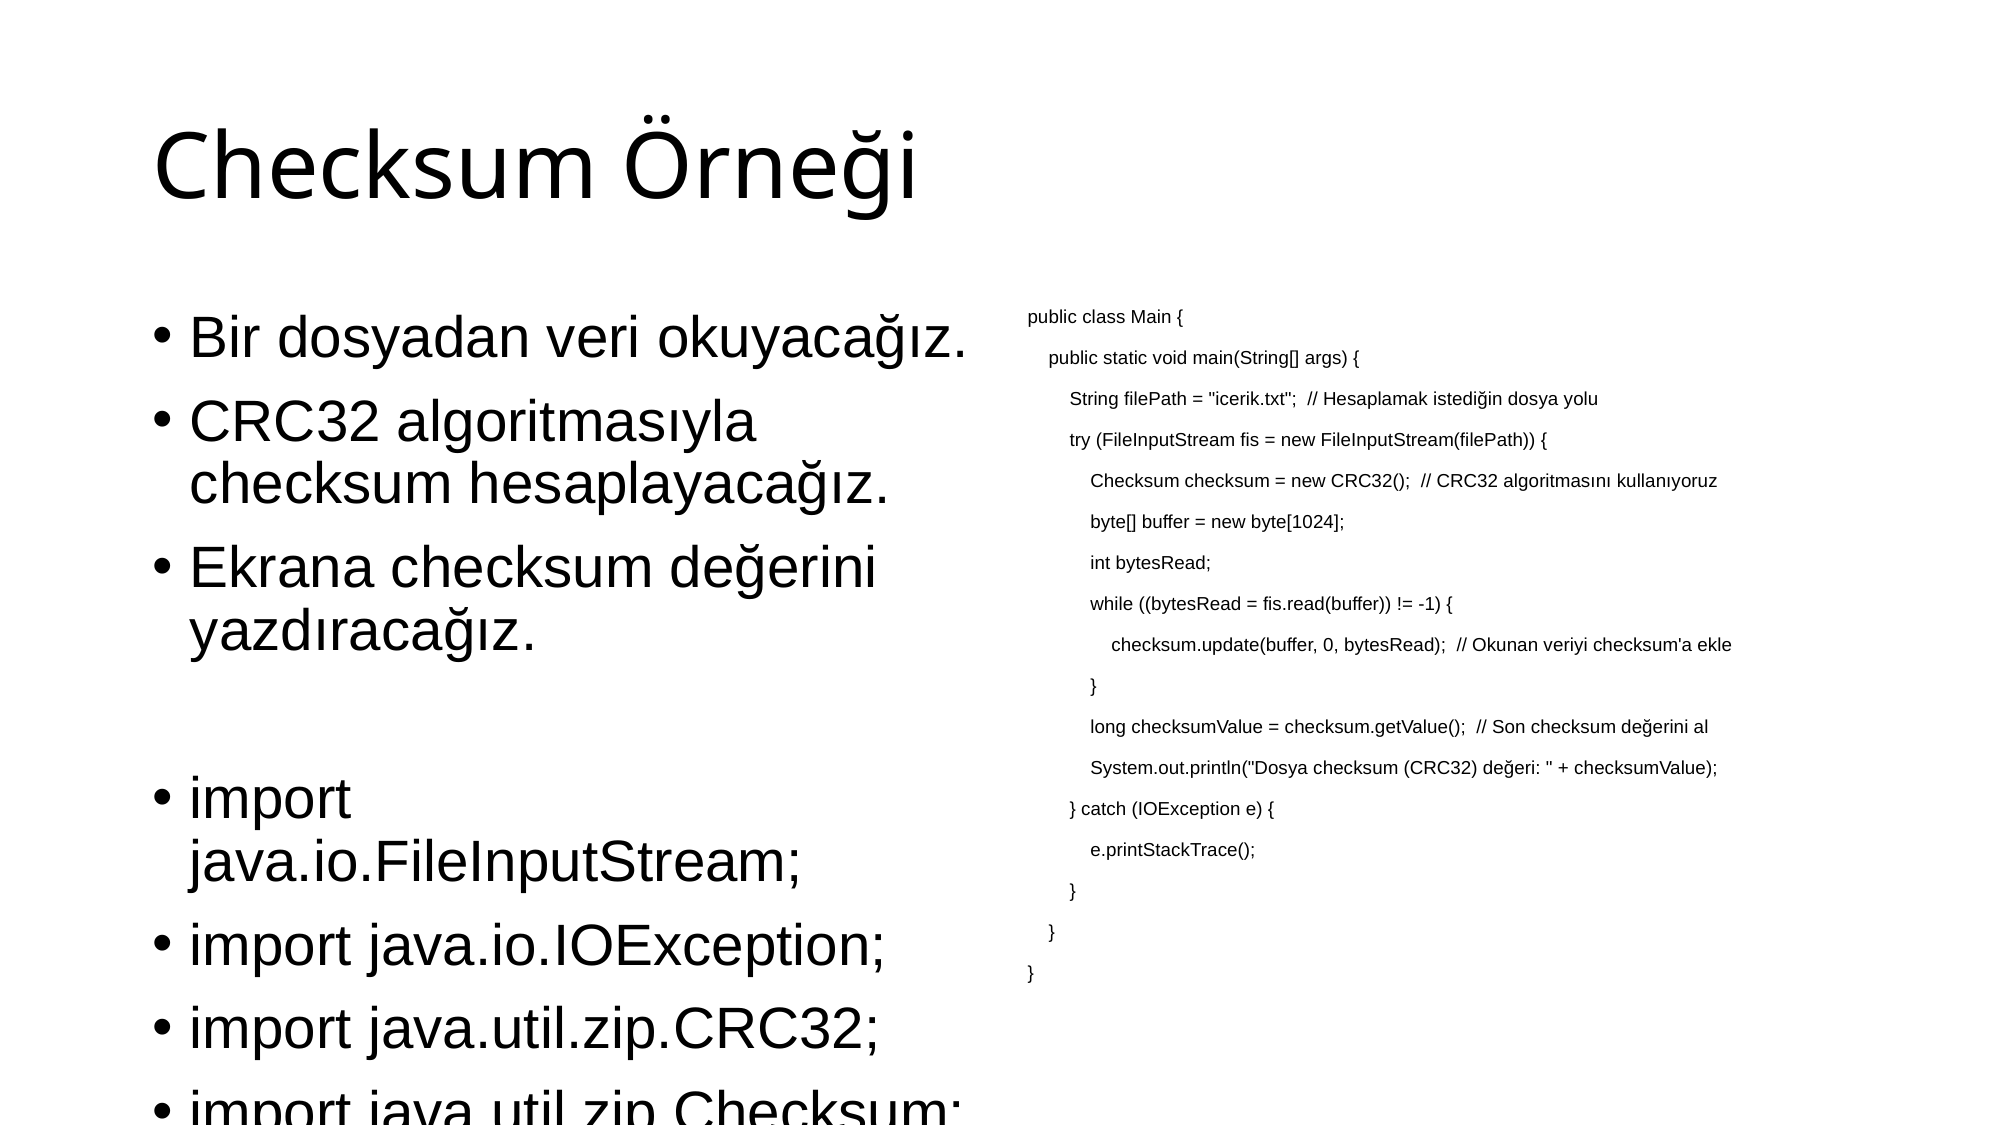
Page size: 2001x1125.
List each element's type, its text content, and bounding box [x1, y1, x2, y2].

list public class Main { public static void main(String[] args) { String filePath = "icerik.txt"; // Hesaplamak istediğin dosya yolu try (FileInputStream fis = new FileInputStream(filePath)) { Checksum checksum = new CRC32(); // CRC32 algoritmasını kullanıyoruz byte[] buffer = new byte[1024]; int bytesRead; while ((bytesRead = fis.read(buffer)) != -1) { checksum.update(buffer, 0, bytesRead); // Okunan veriyi checksum'a ekle } long checksumValue = checksum.getValue(); // Son checksum değerini al System.out.println("Dosya checksum (CRC32) değeri: " + checksumValue); } catch (IOException e) { e.printStackTrace(); } } } [1012, 299, 1863, 1014]
list Bir dosyadan veri okuyacağız. CRC32 algoritmasıyla checksum hesaplayacağız. Ekrana checksum değerini yazdıracağız. import java.io.FileInputStream; import java.io.IOException; import java.util.zip.CRC32; import java.util.zip.Checksum; [137, 299, 988, 1014]
title Checksum Örneği [137, 59, 1863, 278]
